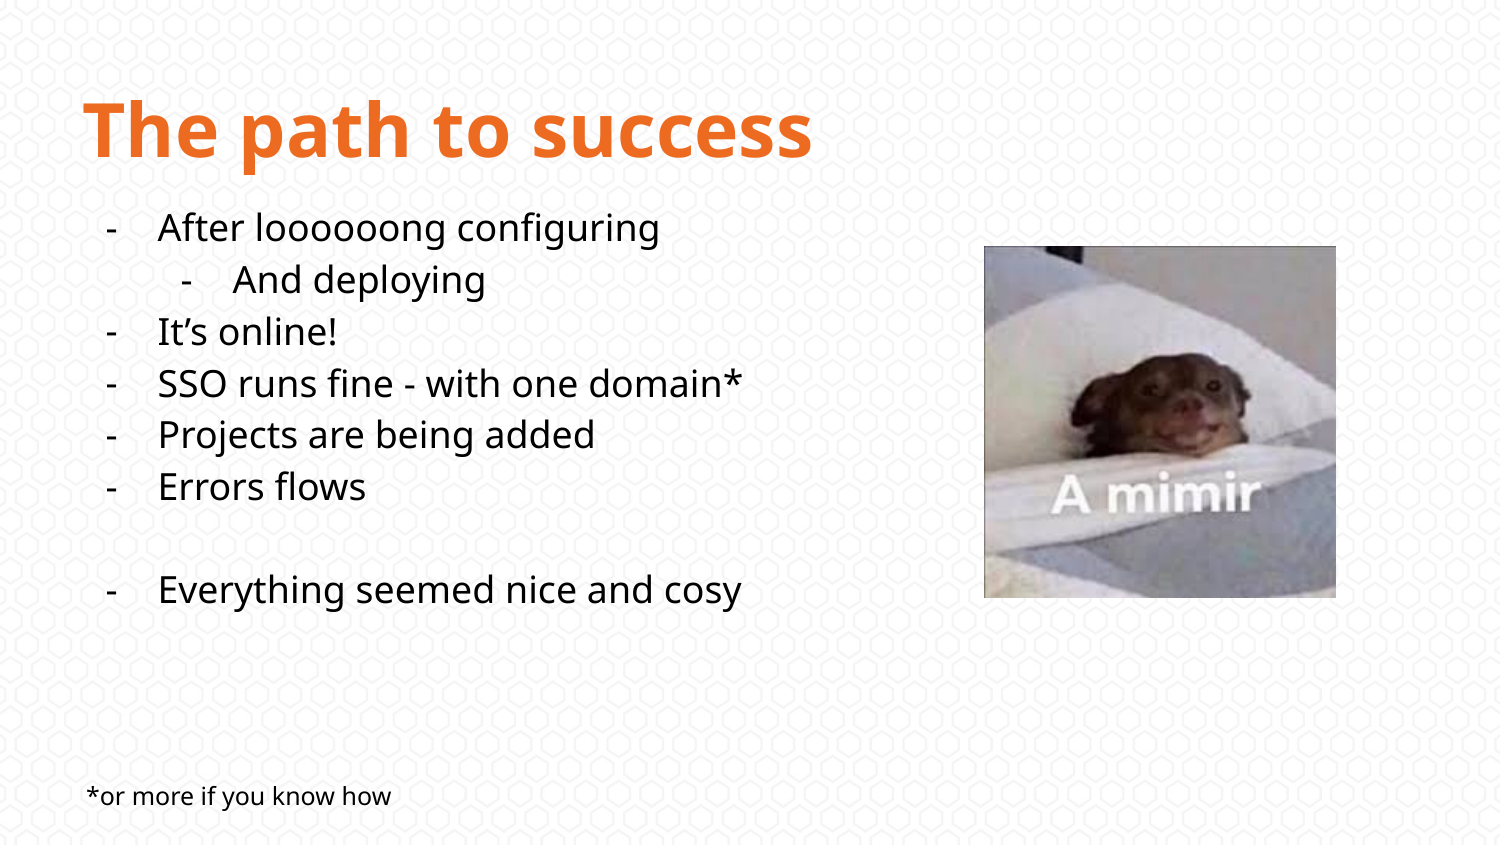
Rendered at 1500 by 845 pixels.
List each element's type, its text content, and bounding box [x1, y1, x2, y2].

text_box The path to success [82, 82, 1391, 173]
list After loooooong configuring And deploying It’s online! SSO runs fine - with one domain* Projects are being added Errors flows Everything seemed nice and cosy [82, 197, 866, 724]
picture [0, 0, 1500, 845]
text_box *or more if you know how [70, 765, 800, 829]
